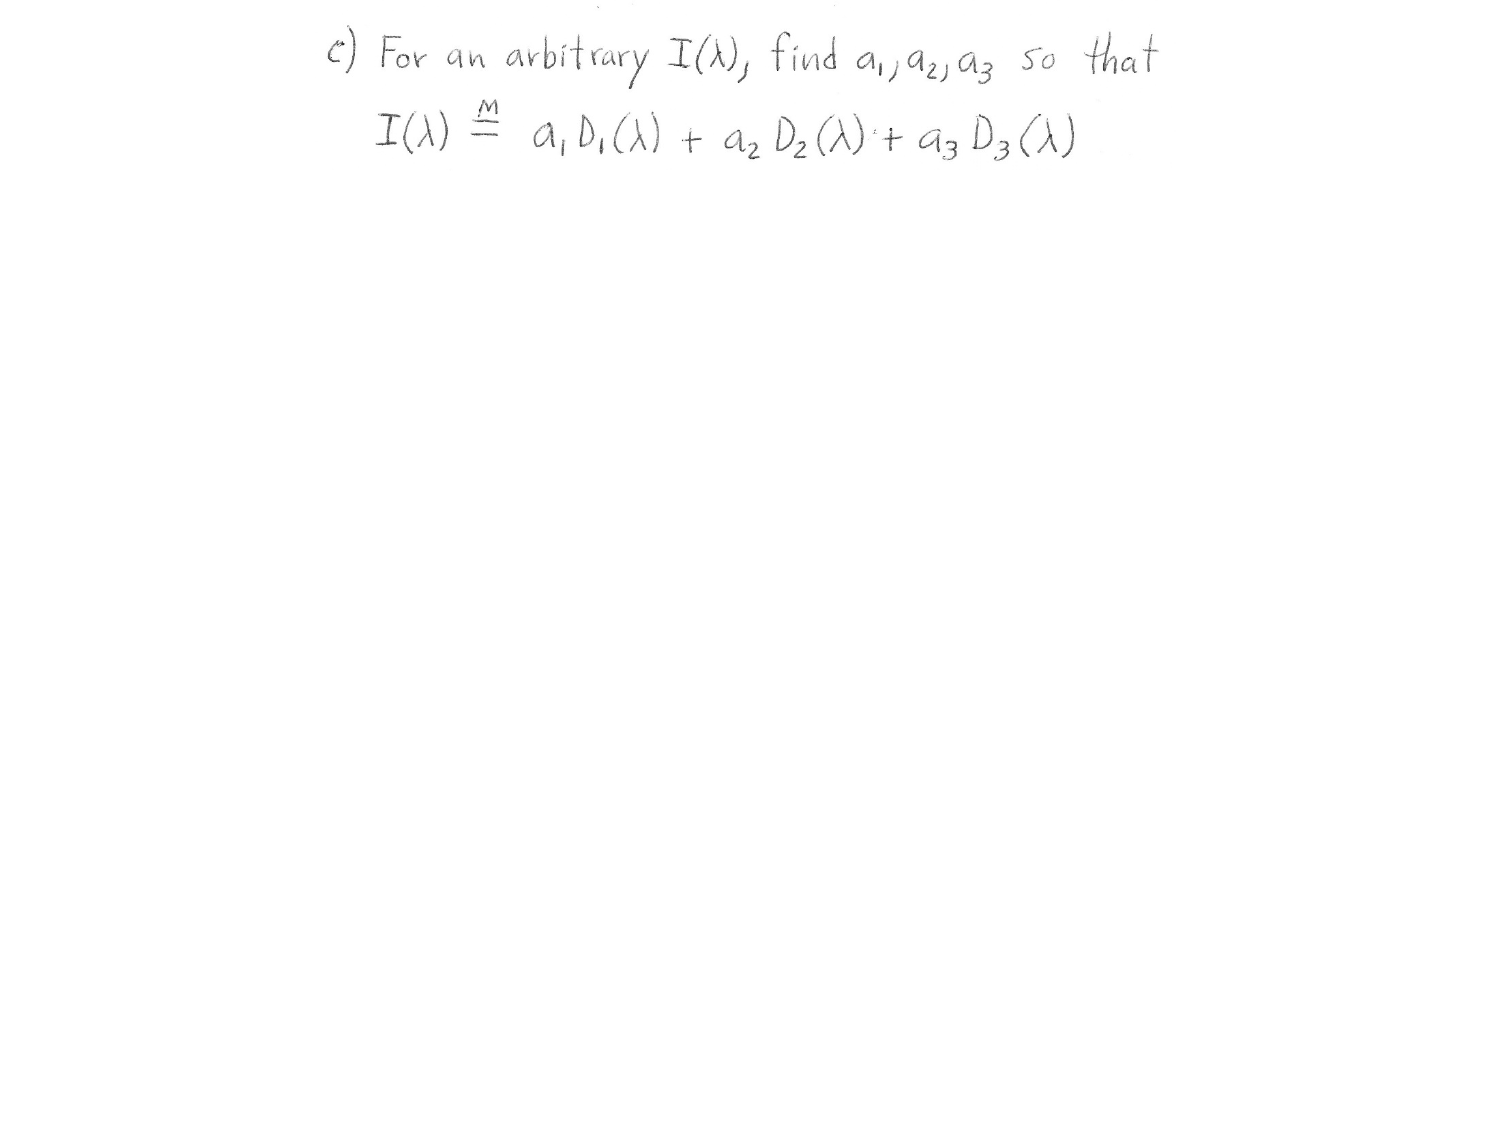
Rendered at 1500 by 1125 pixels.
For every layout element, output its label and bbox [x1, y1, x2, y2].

picture [315, 0, 1185, 171]
